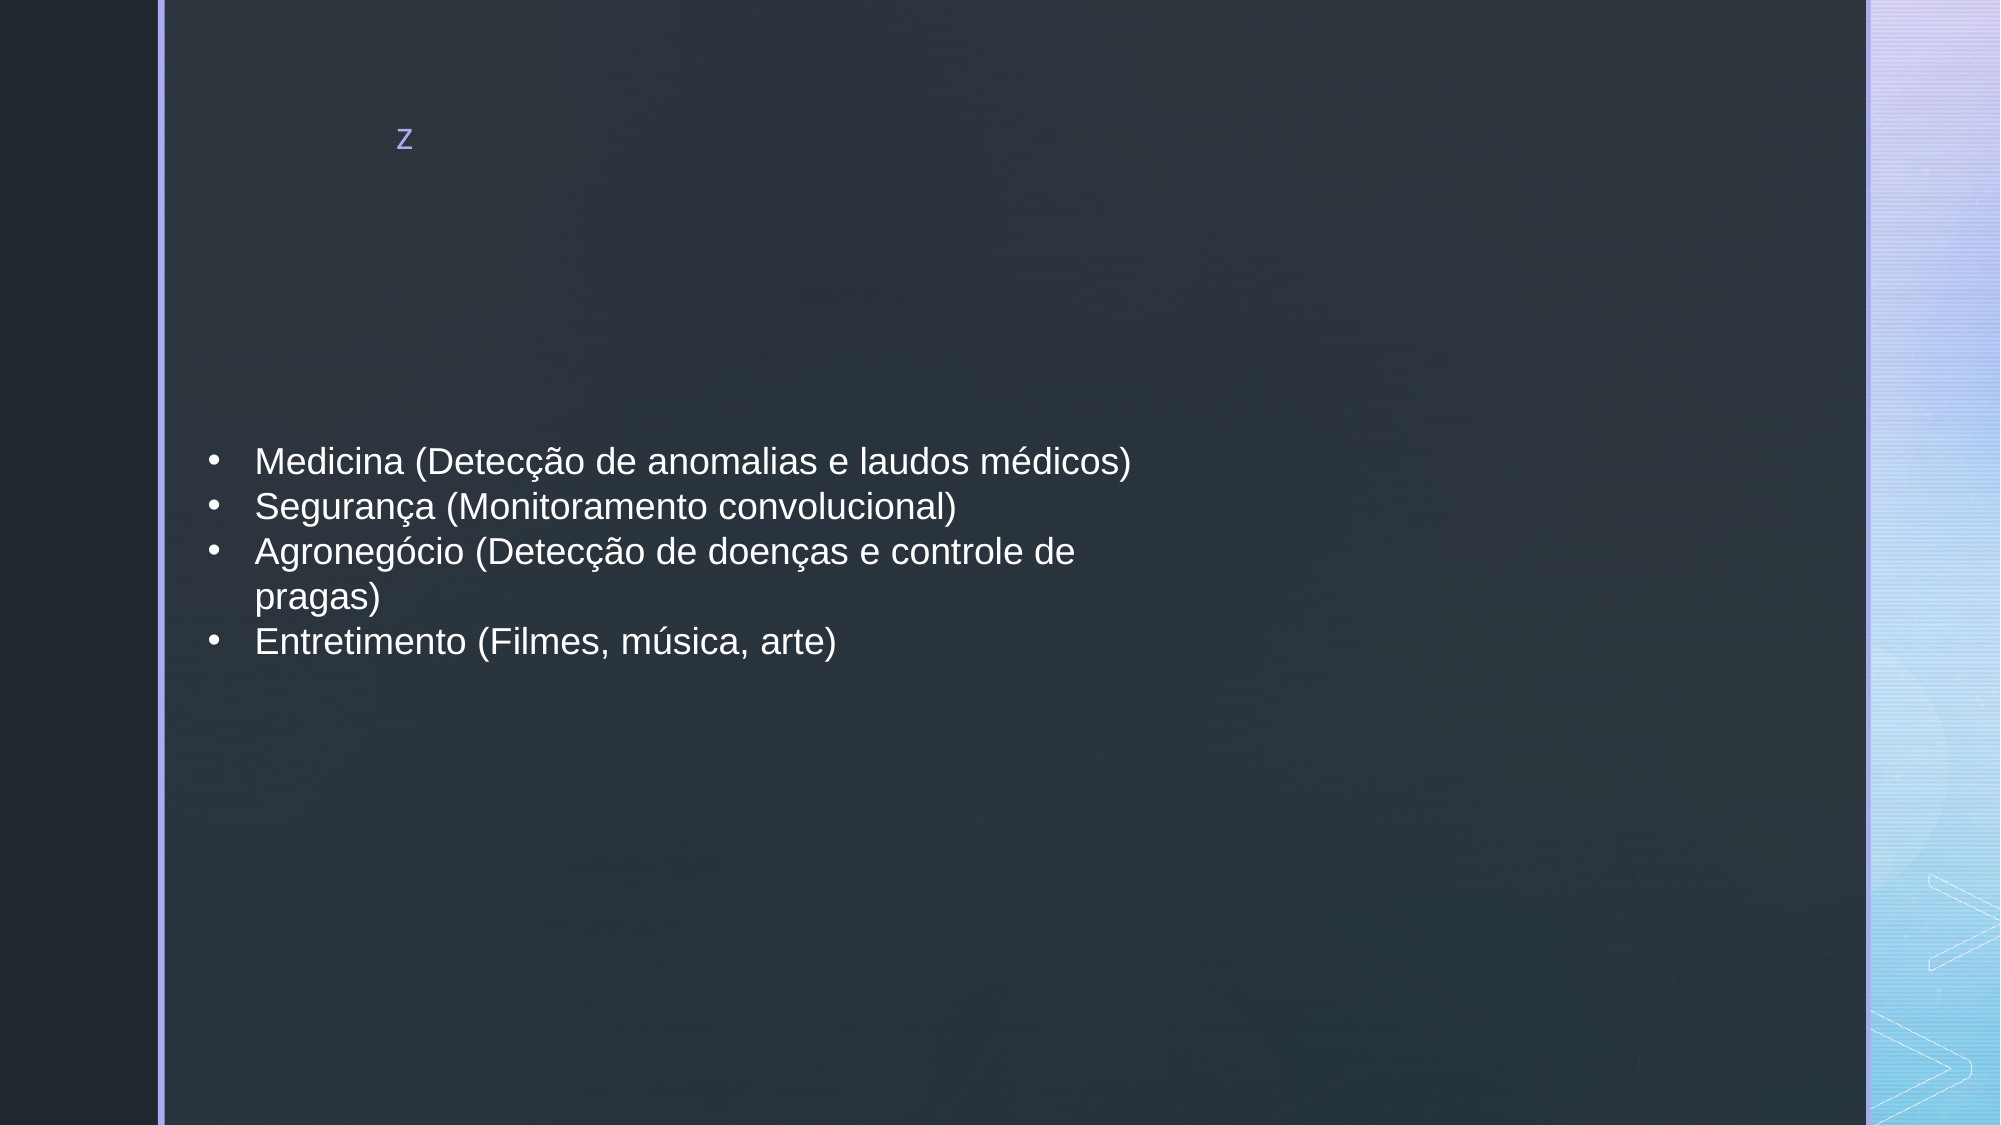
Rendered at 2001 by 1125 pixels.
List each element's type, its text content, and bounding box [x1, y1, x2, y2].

picture [1871, 0, 2001, 1125]
text_box Medicina (Detecção de anomalias e laudos médicos) Segurança (Monitoramento convolucional) Agronegócio (Detecção de doenças e controle de pragas) Entretimento (Filmes, música, arte) [192, 429, 1194, 670]
